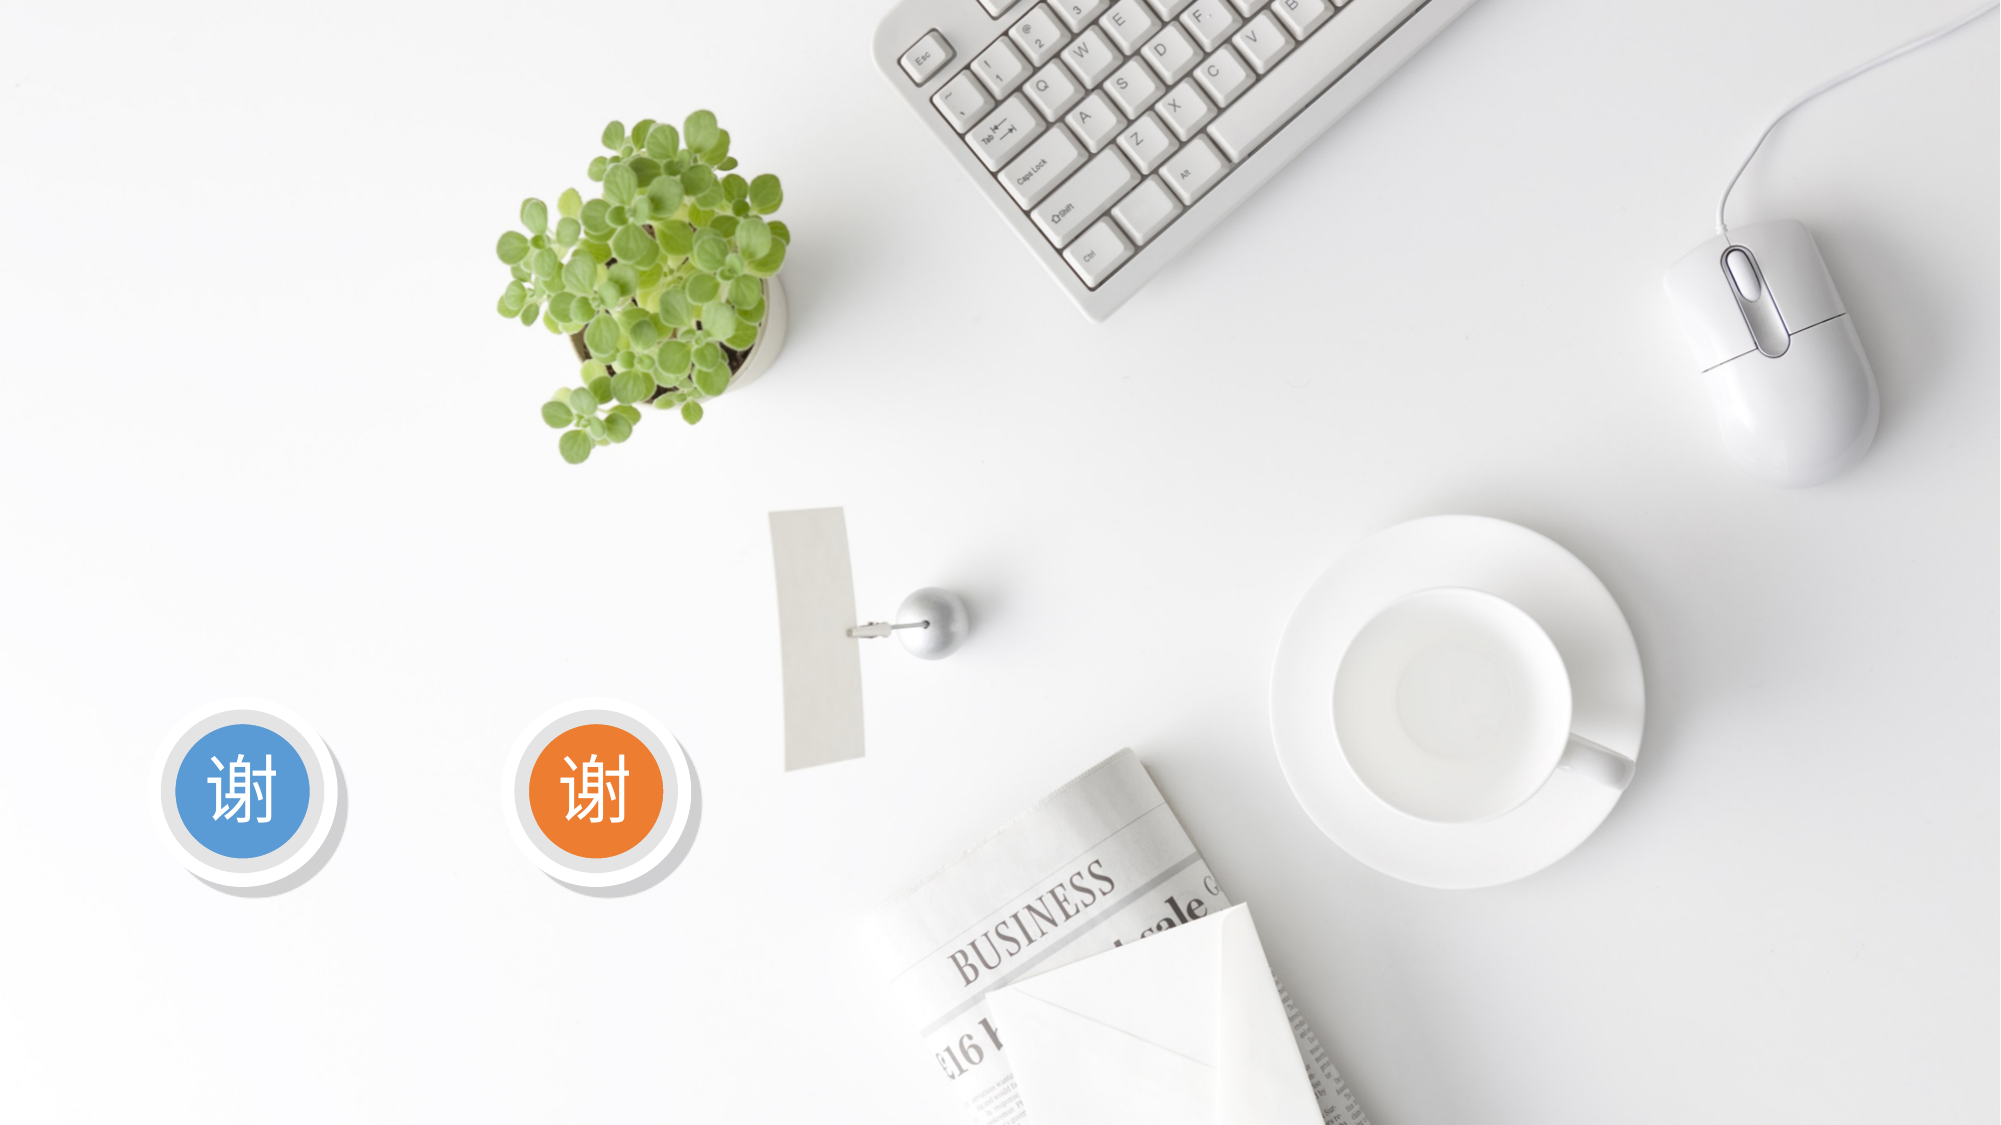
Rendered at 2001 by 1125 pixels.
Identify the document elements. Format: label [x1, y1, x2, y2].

text_box [501, 696, 692, 887]
text_box [147, 696, 338, 887]
picture [0, 0, 2001, 1125]
